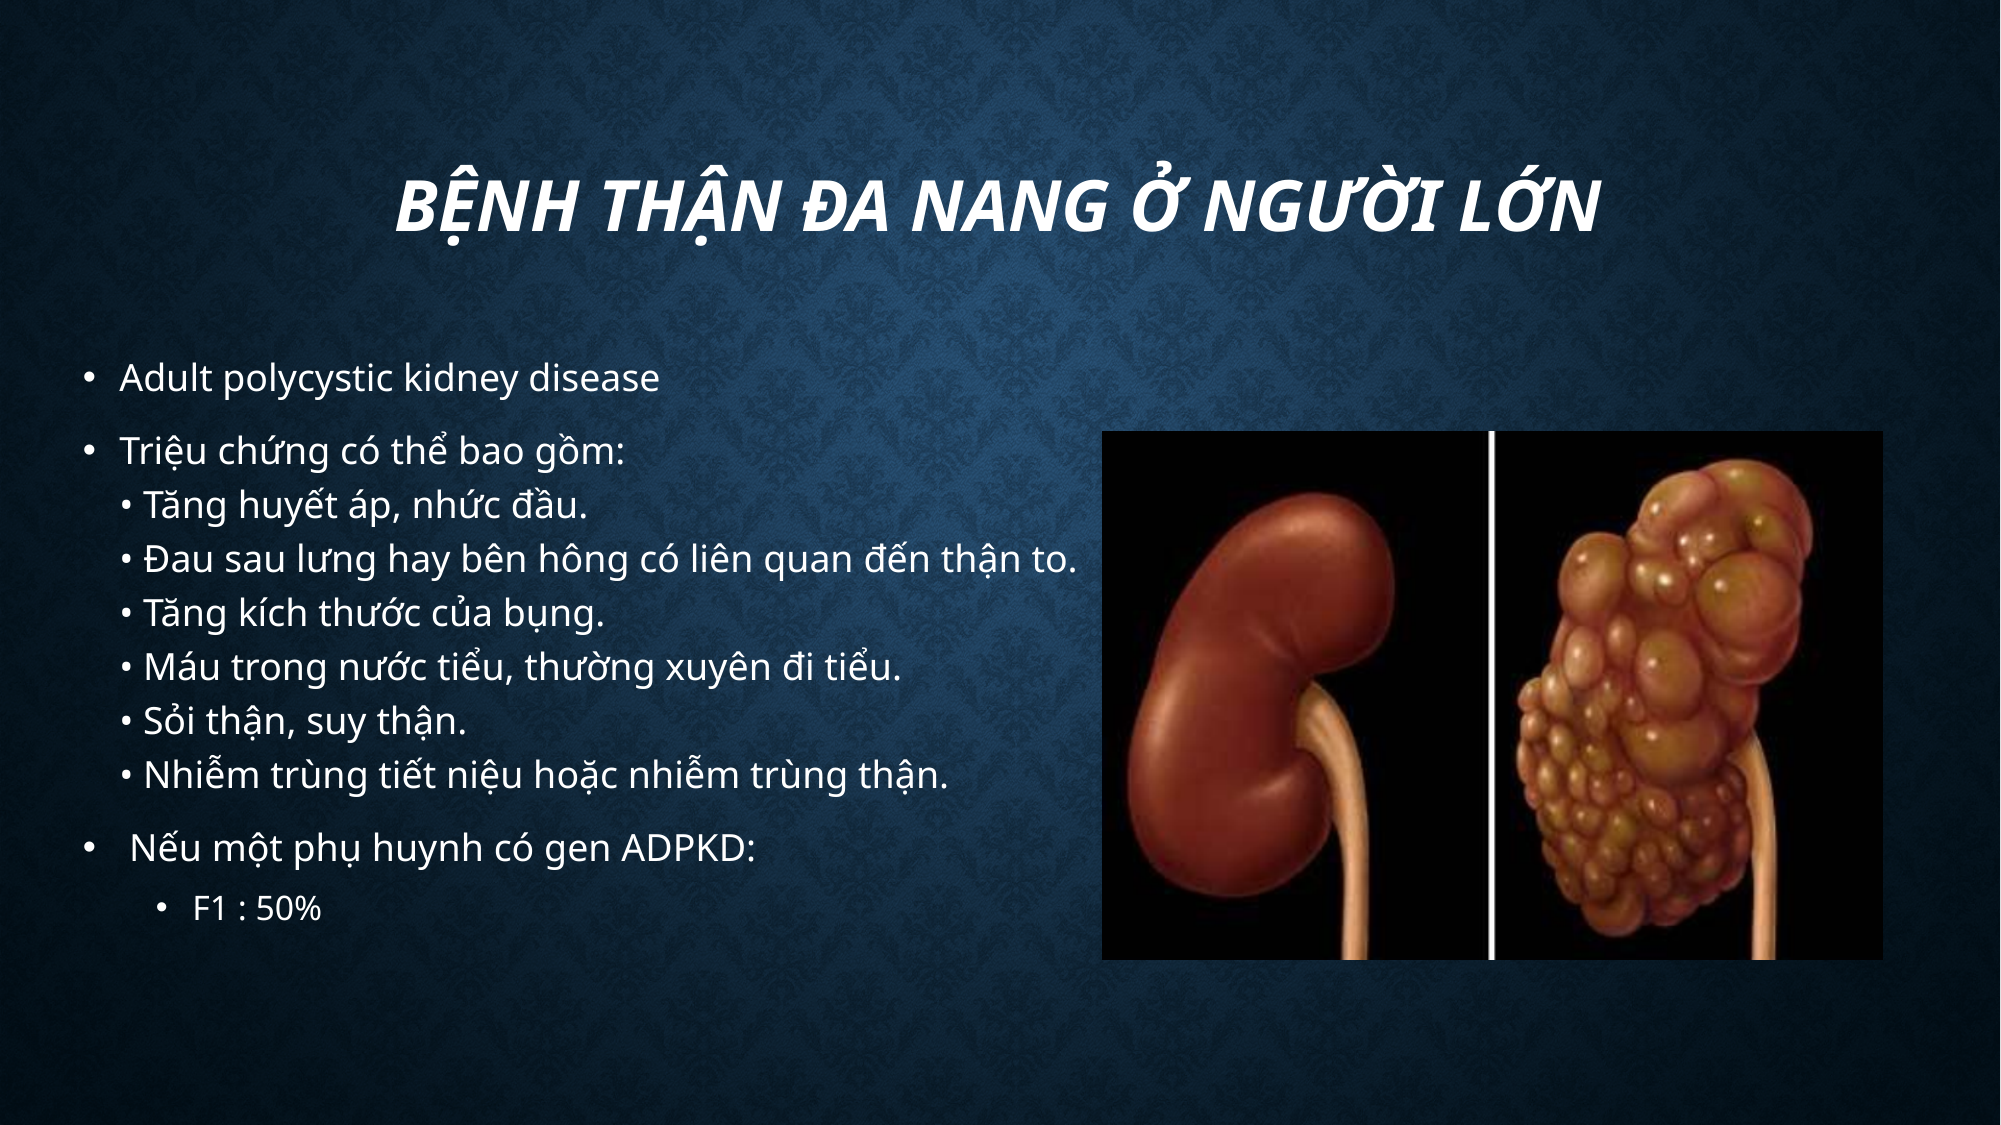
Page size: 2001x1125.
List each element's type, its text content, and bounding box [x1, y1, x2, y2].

title Bệnh thận đa nang ở người lớn [149, 99, 1849, 318]
list Adult polycystic kidney disease Triệu chứng có thể bao gồm: • Tăng huyết áp, nhức đầu. • Đau sau lưng hay bên hông có liên quan đến thận to. • Tăng kích thước của bụng. • Máu trong nước tiểu, thường xuyên đi tiểu. • Sỏi thận, suy thận. • Nhiễm trùng tiết niệu hoặc nhiễm trùng thận. Nếu một phụ huynh có gen ADPKD: F1 : 50% [67, 337, 1103, 944]
picture [1101, 430, 1883, 961]
